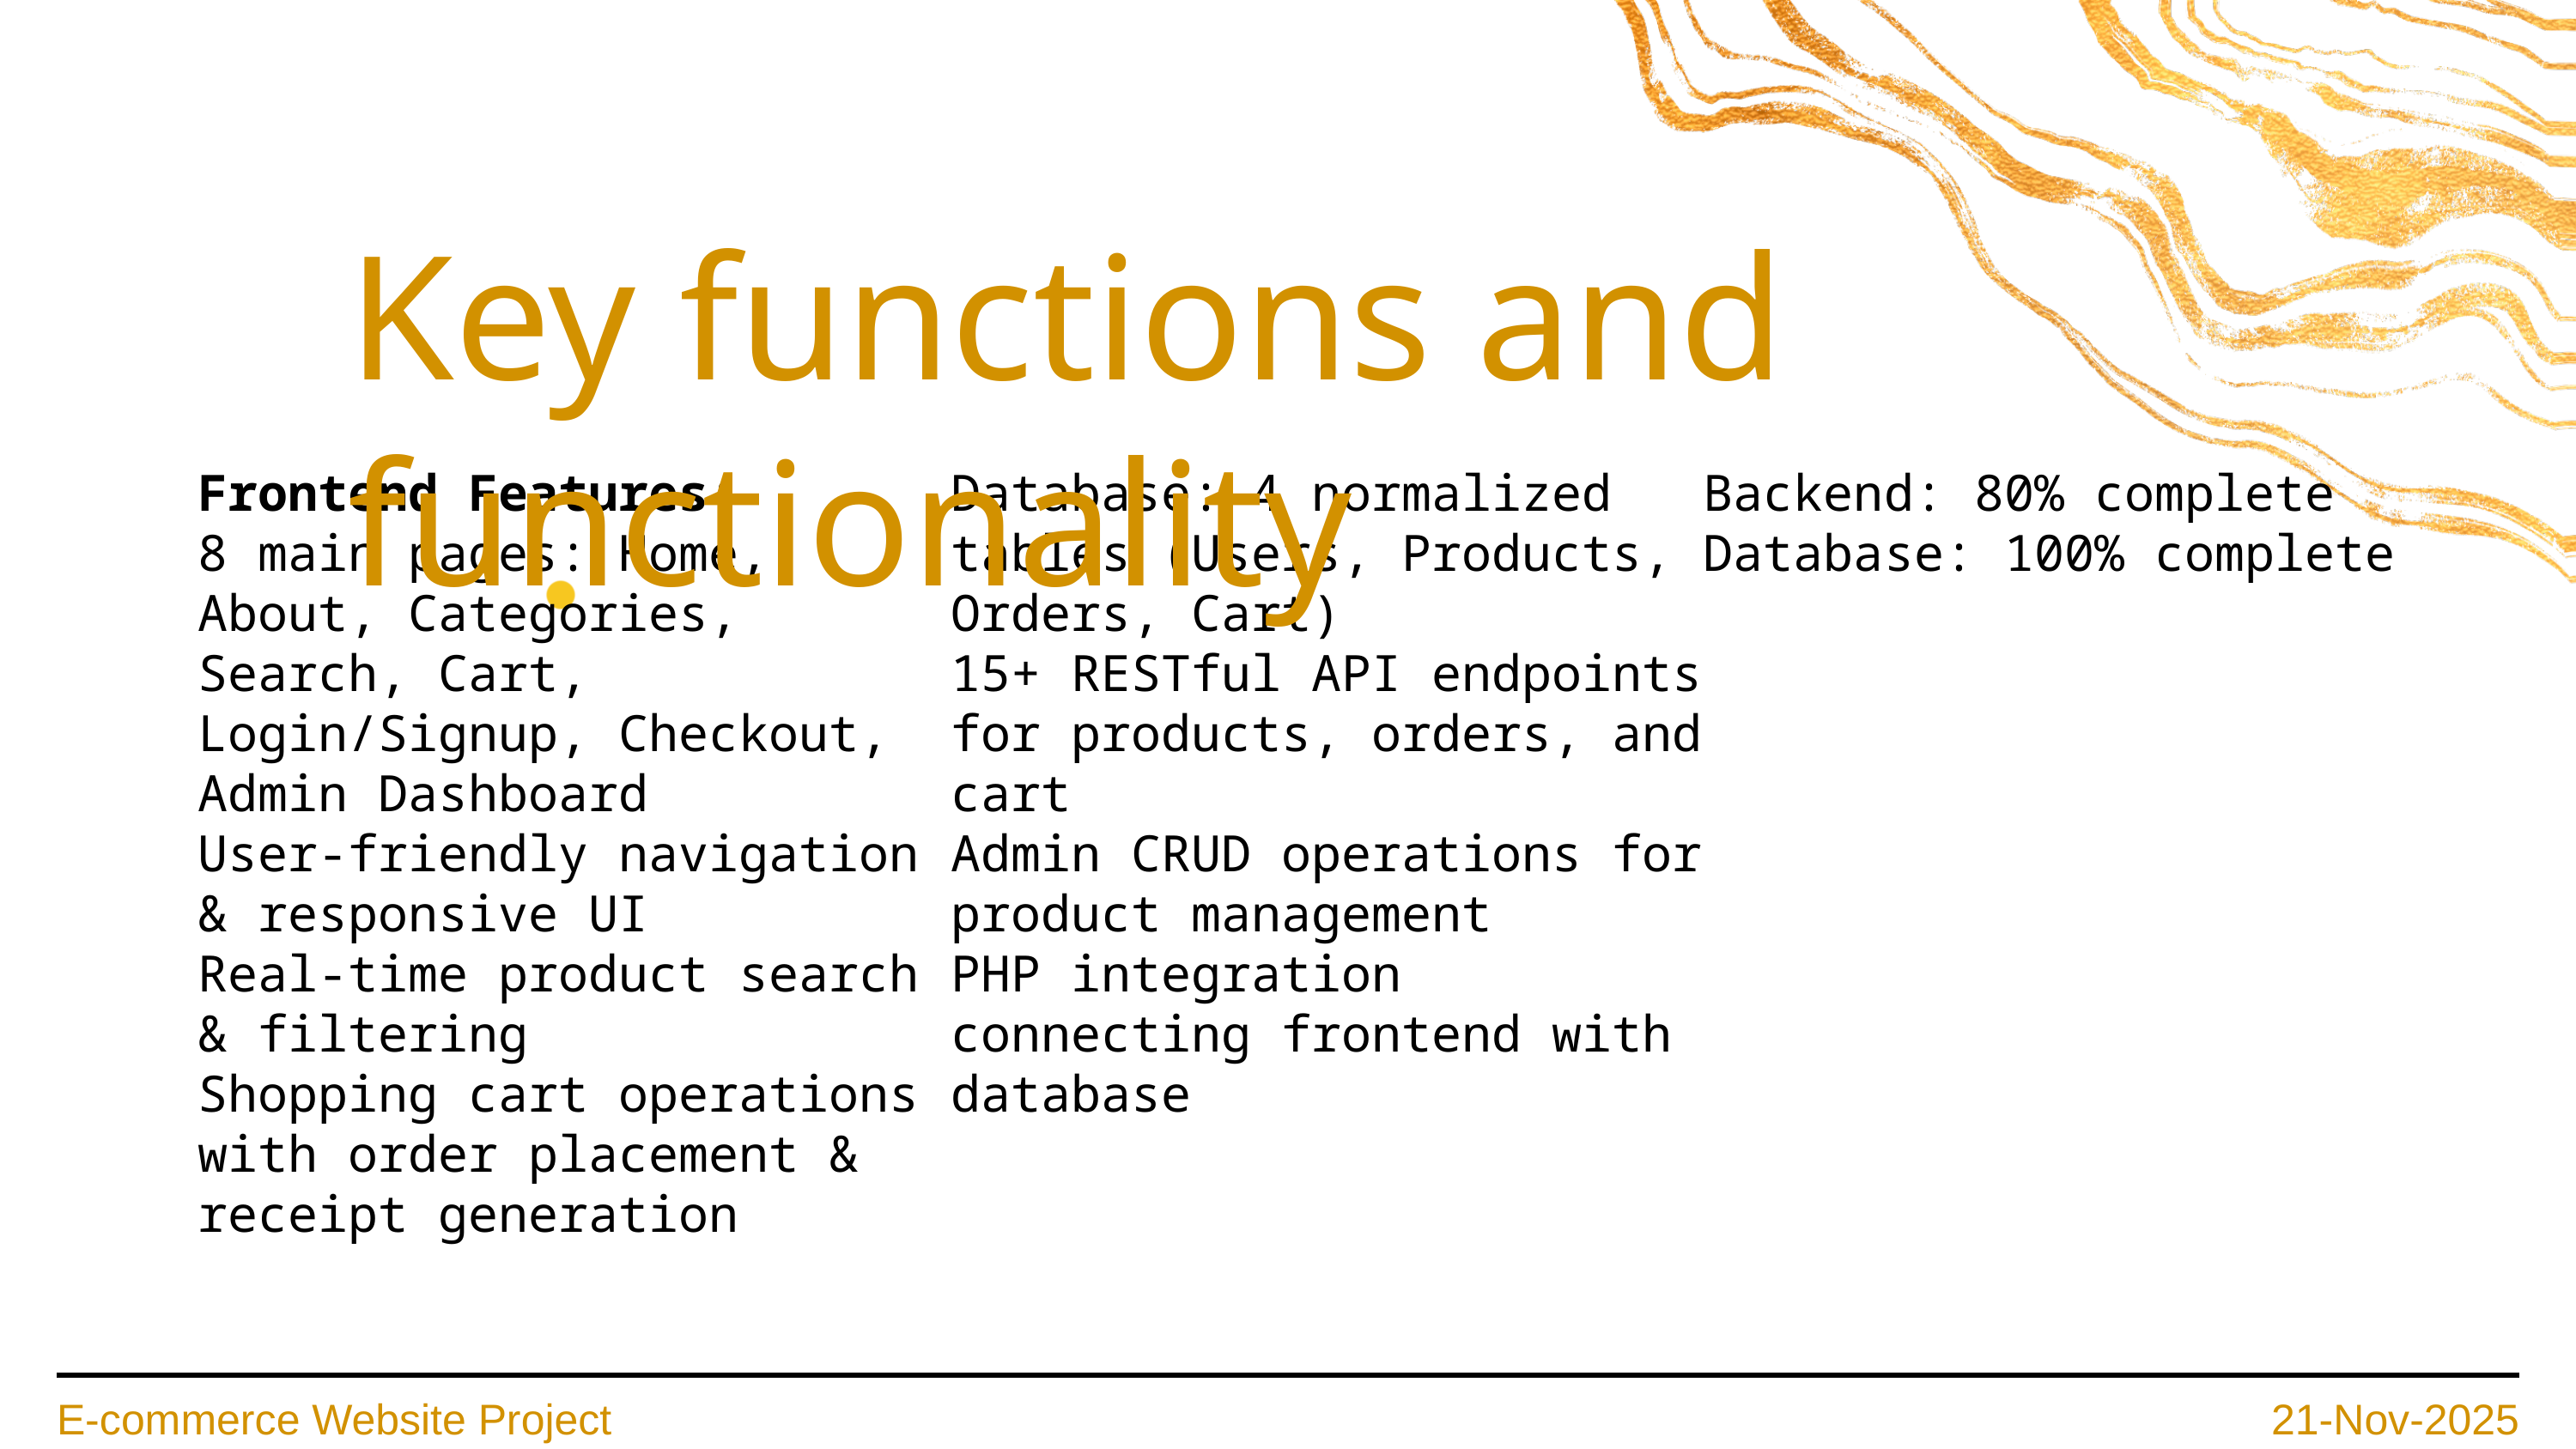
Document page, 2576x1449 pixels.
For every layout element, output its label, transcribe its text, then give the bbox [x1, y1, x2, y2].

text_box Frontend Features: 8 main pages: Home, About, Categories, Search, Cart, Login/Signup, Checkout, Admin Dashboard User-friendly navigation & responsive UI Real-time product search & filtering Shopping cart operations with order placement & receipt generation Backend Features: Database: 4 normalized tables (Users, Products, Orders, Cart) 15+ RESTful API endpoints for products, orders, and cart Admin CRUD operations for product management PHP integration connecting frontend with database Development Achievements: Frontend: 100% complete Backend: 80% complete Database: 100% complete [185, 455, 2470, 1374]
picture [1613, 0, 2576, 658]
text_box E-commerce Website Project [56, 1384, 185, 1444]
text_box Key functions and functionality [335, 202, 1608, 627]
text_box 21-Nov-2025 [2470, 1371, 2519, 1374]
text_box 21-Nov-2025 [2470, 1385, 2519, 1444]
text_box Frontend Features: 8 main pages: Home, About, Categories, Search, Cart, Login/Signup, Checkout, Admin Dashboard User-friendly navigation & responsive UI Real-time product search & filtering Shopping cart operations with order placement & receipt generation Backend Features: Database: 4 normalized tables (Users, Products, Orders, Cart) 15+ RESTful API endpoints for products, orders, and cart Admin CRUD operations for product management PHP integration connecting frontend with database Development Achievements: Frontend: 100% complete Backend: 80% complete Database: 100% complete [185, 1385, 2470, 1449]
text_box E-commerce Website Project [56, 1371, 185, 1374]
